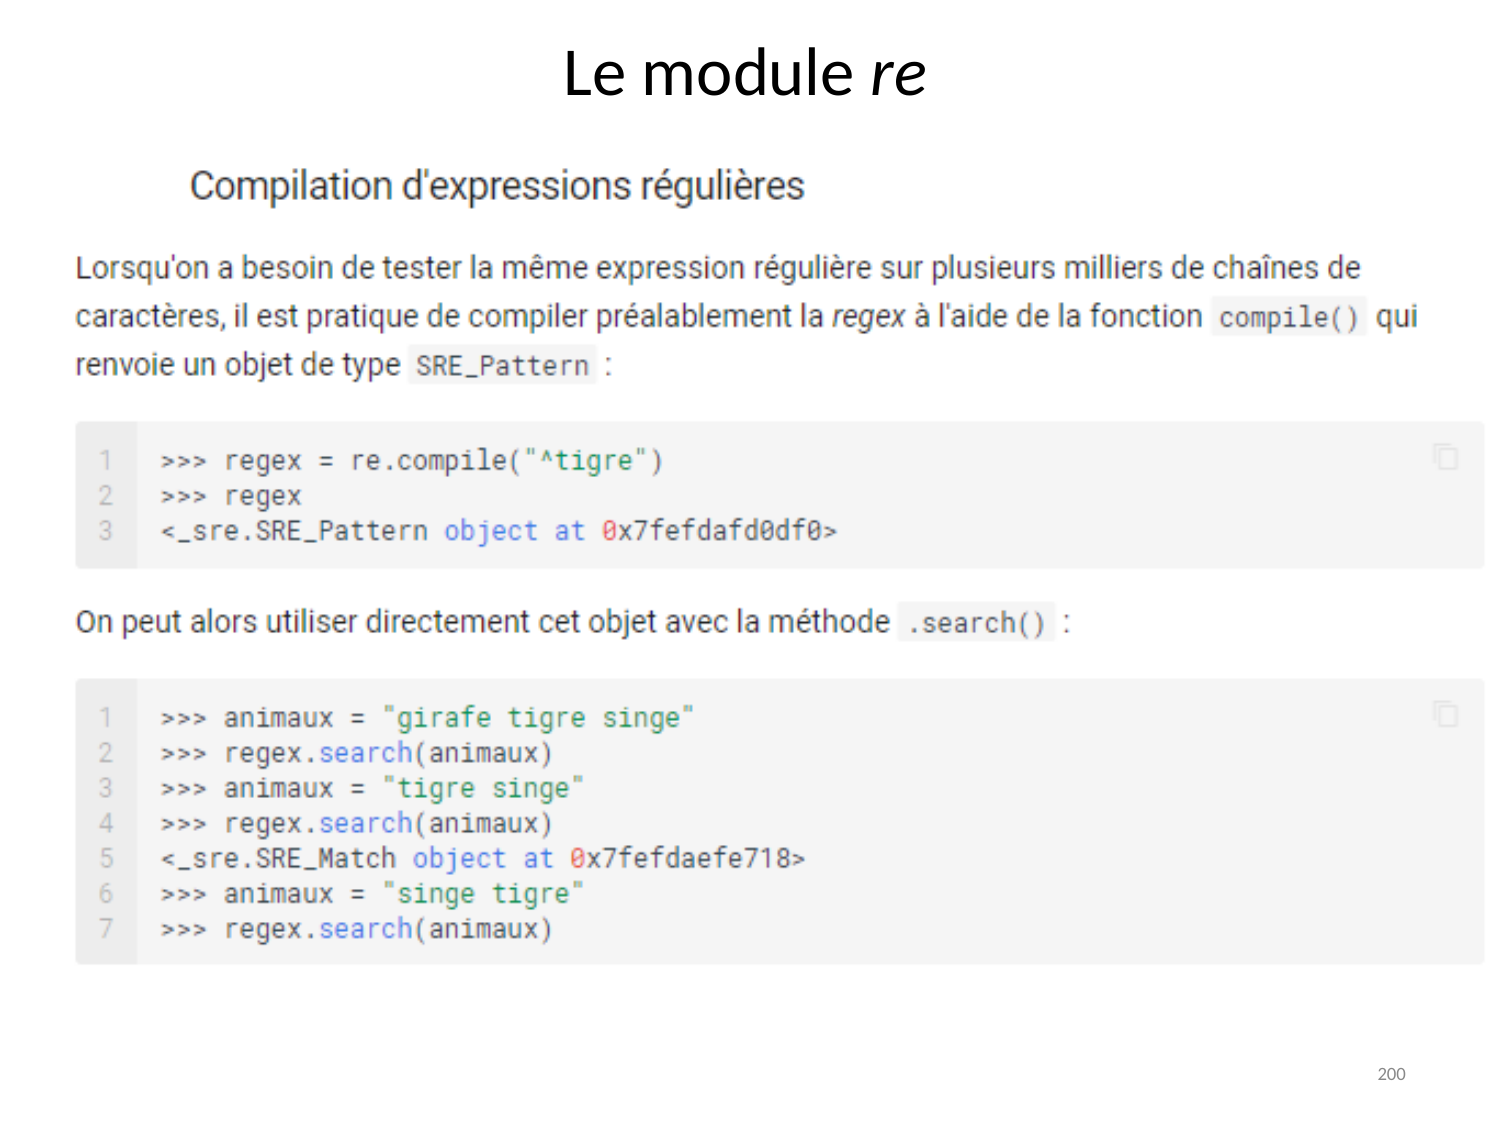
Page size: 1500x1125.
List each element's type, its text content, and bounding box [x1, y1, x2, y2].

title Le module re [0, 0, 1475, 146]
picture [62, 145, 1497, 987]
text_box 200 [1083, 1042, 1421, 1103]
